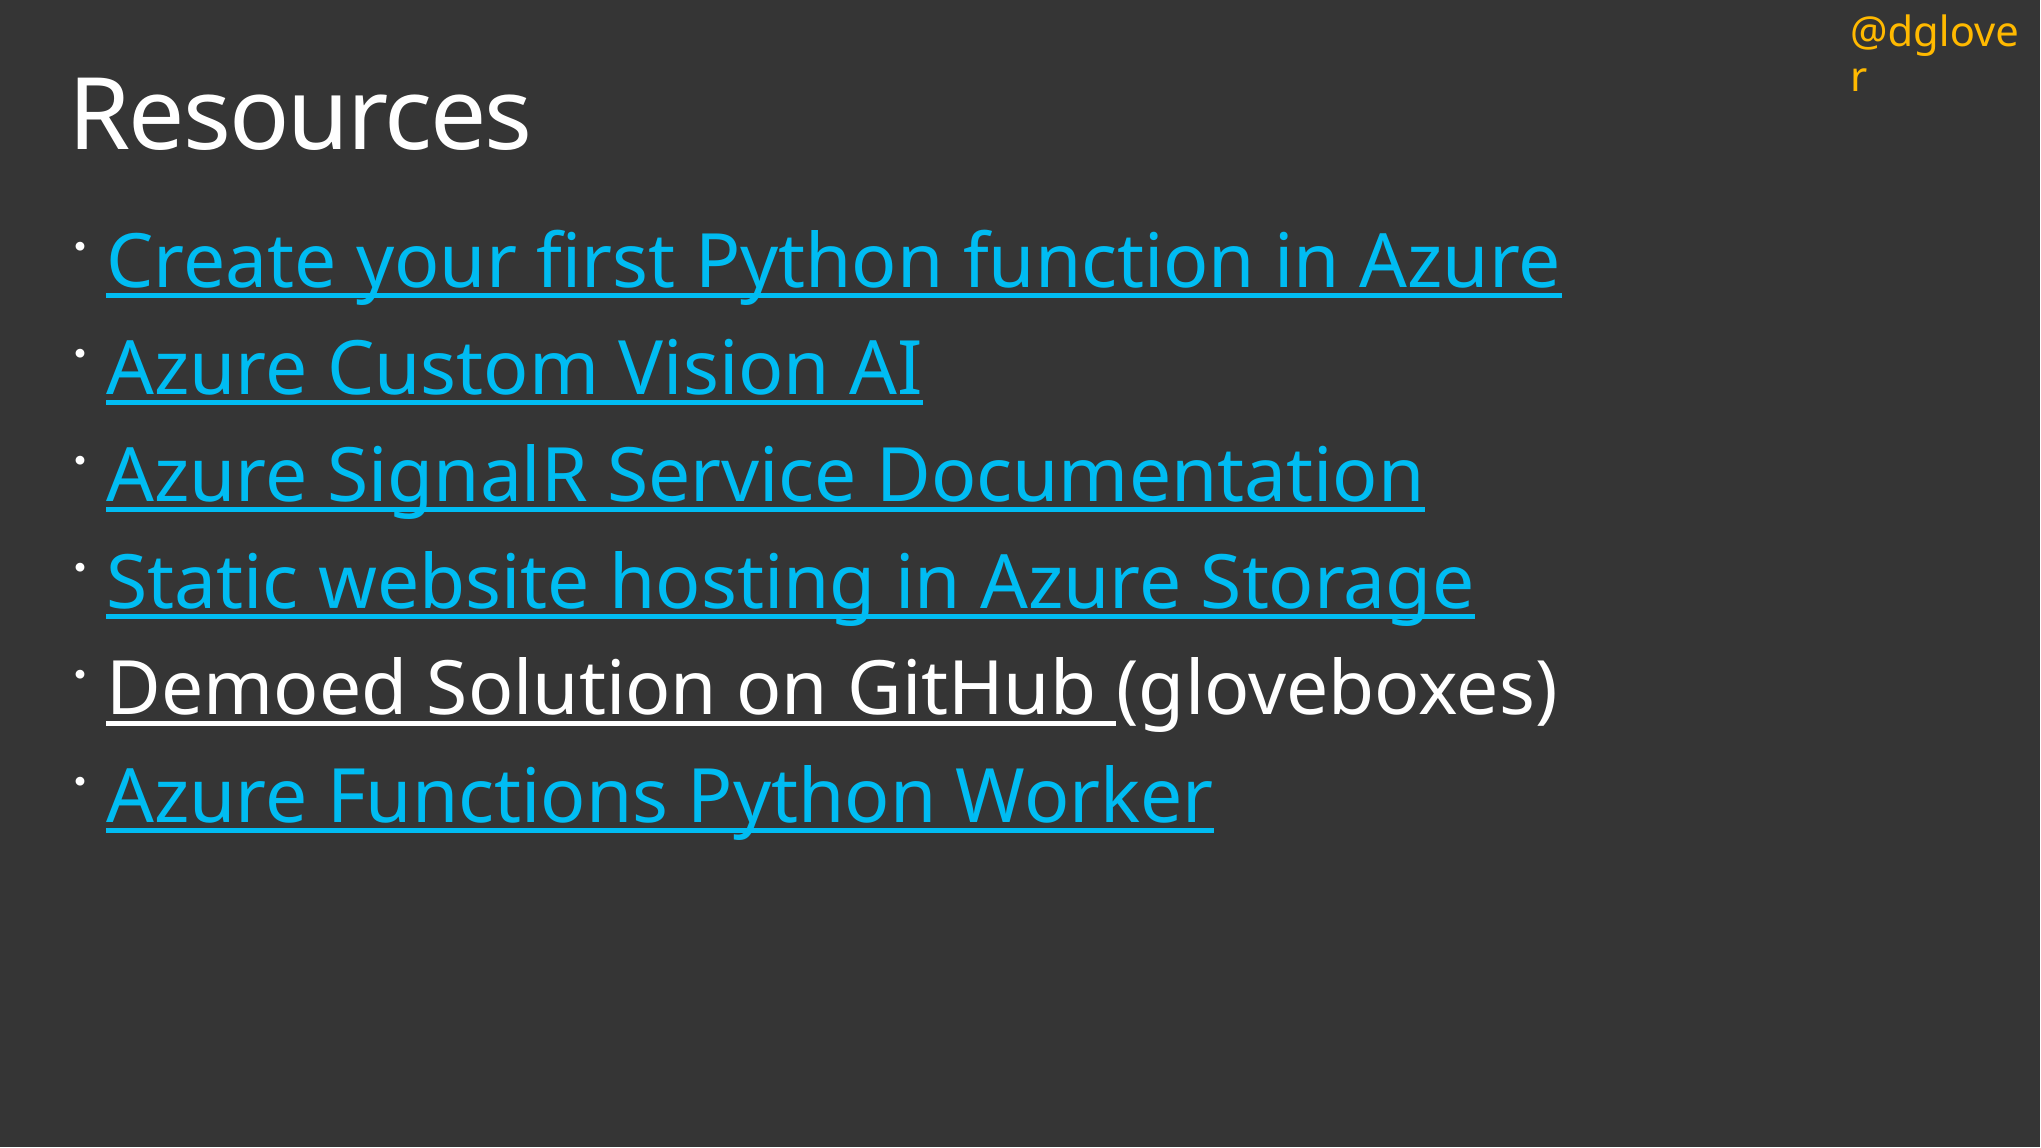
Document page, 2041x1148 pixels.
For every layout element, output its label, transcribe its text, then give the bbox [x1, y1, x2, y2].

list Create your first Python function in Azure Azure Custom Vision AI Azure SignalR Service Documentation Static website hosting in Azure Storage Demoed Solution on GitHub (gloveboxes) Azure Functions Python Worker [45, 198, 1996, 1048]
title Resources [45, 48, 1996, 198]
